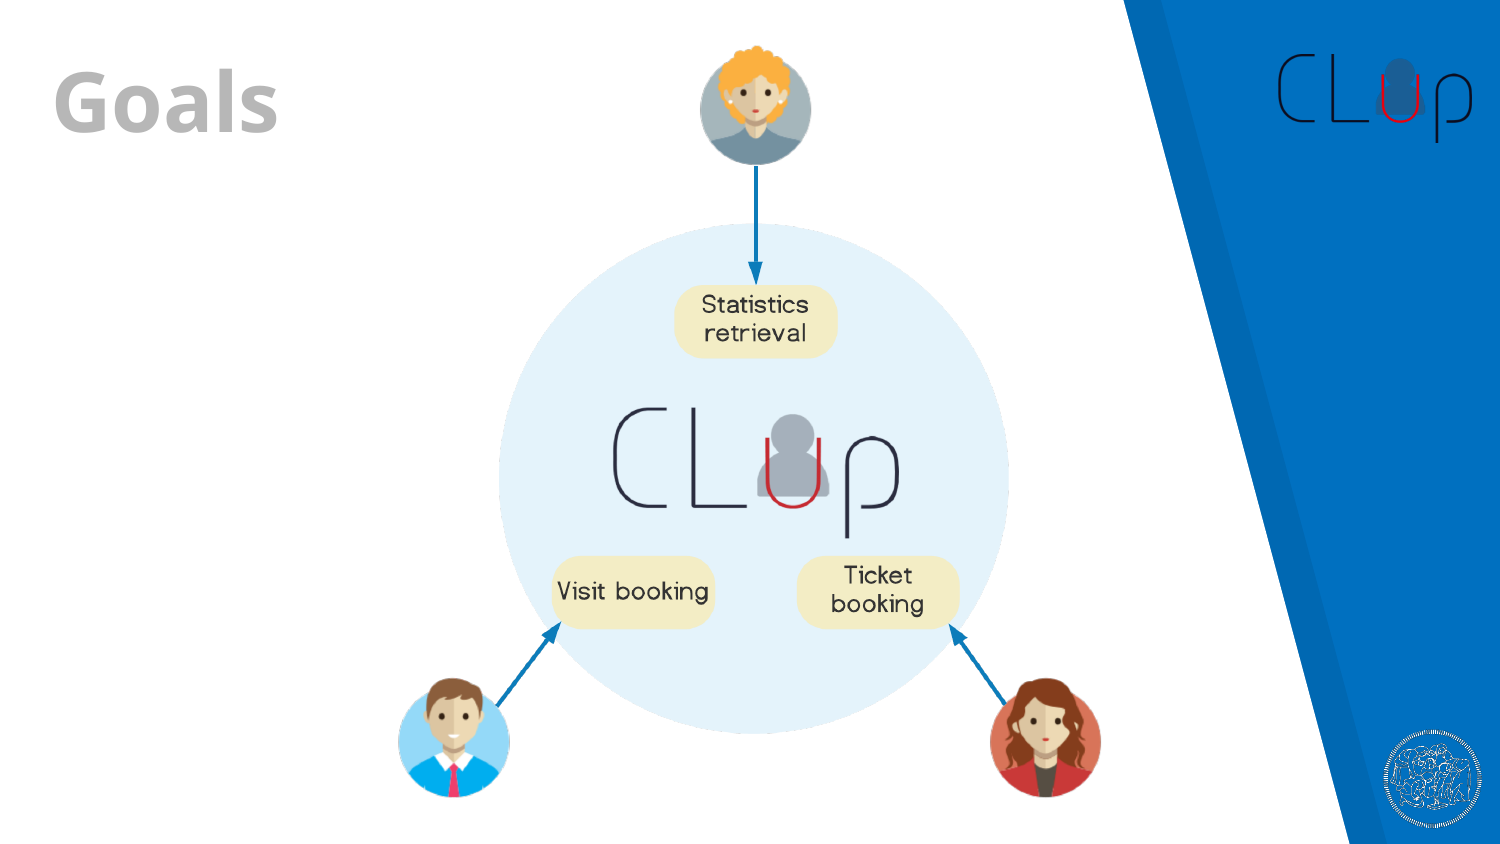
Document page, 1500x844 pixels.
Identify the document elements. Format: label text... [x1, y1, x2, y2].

text_box Goals [36, 34, 342, 164]
picture [347, 0, 1152, 844]
picture [1374, 723, 1488, 844]
picture [1278, 53, 1472, 143]
